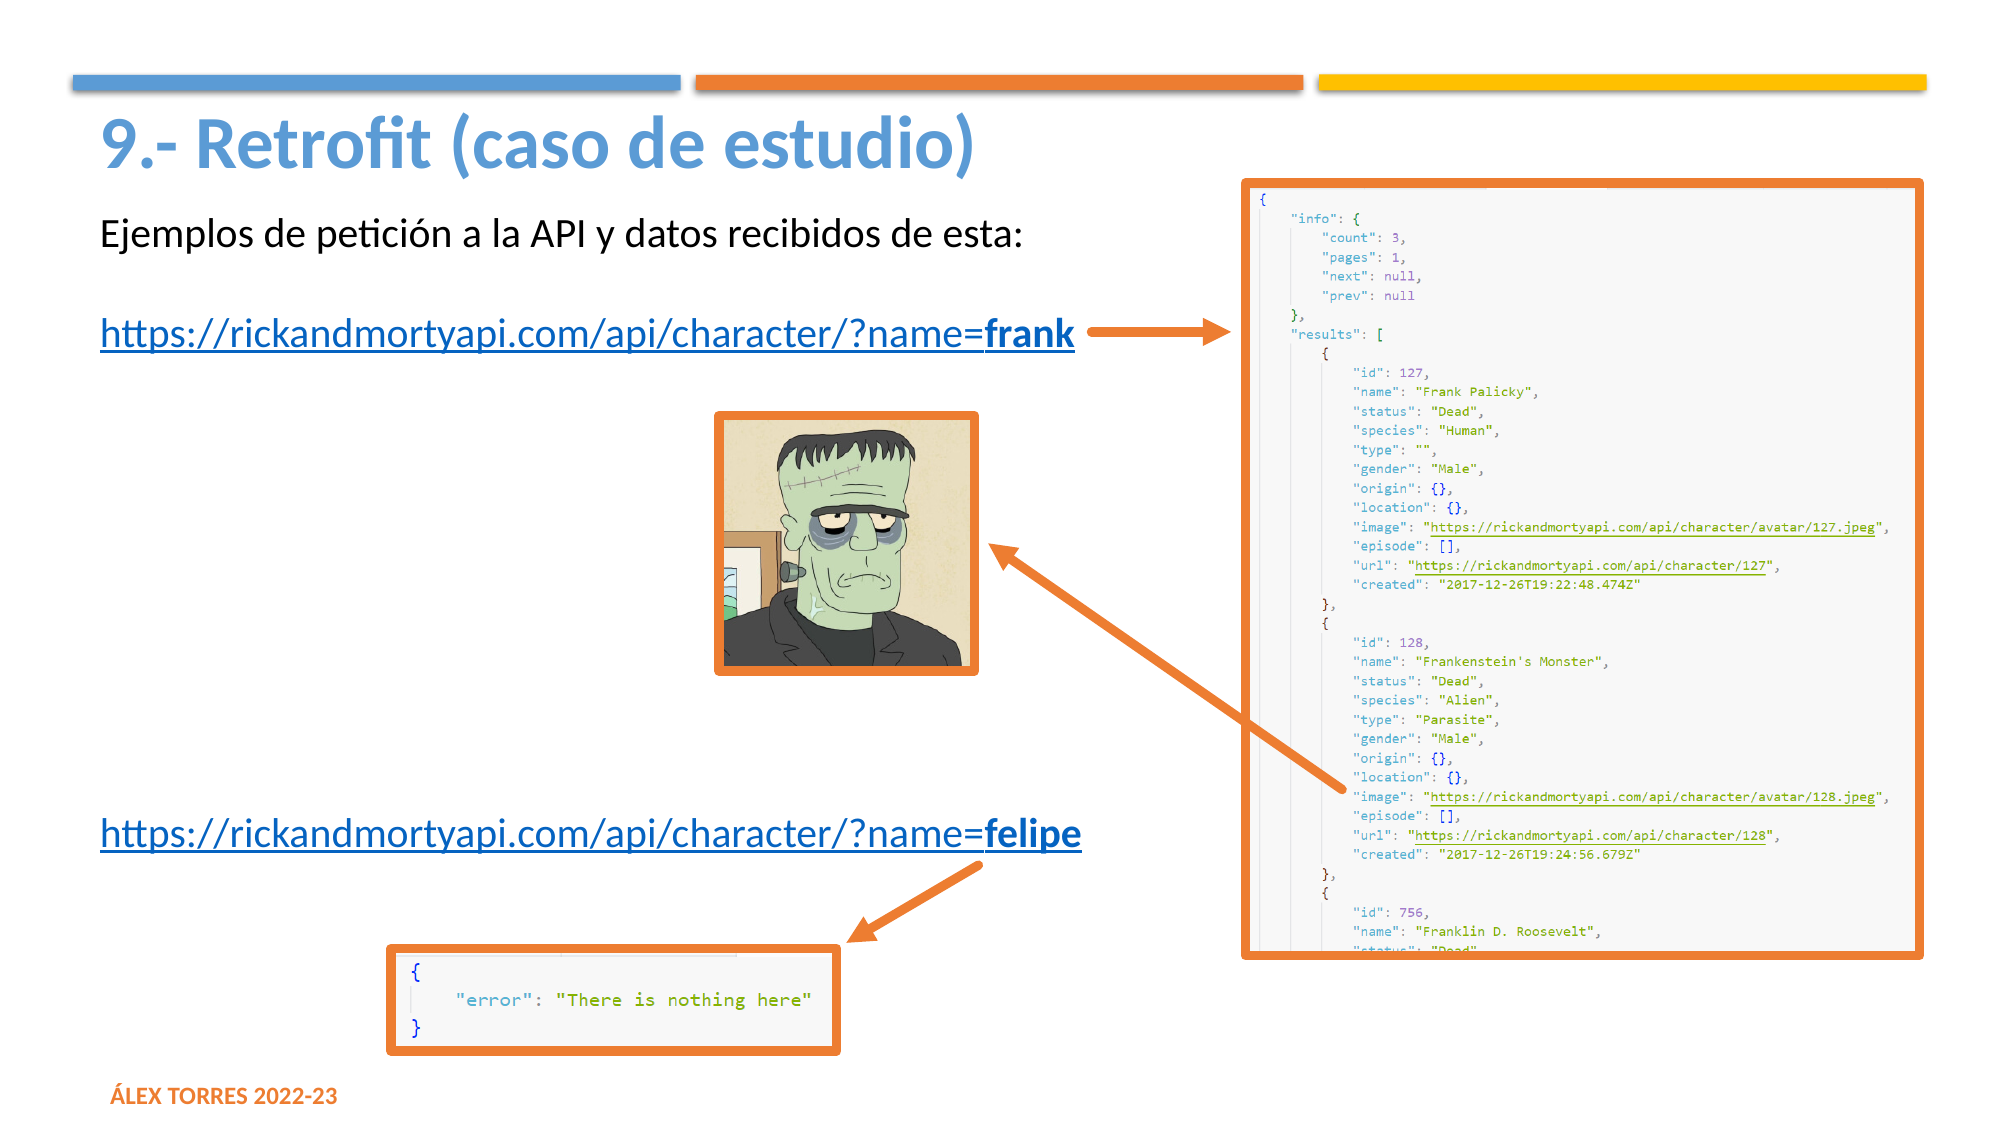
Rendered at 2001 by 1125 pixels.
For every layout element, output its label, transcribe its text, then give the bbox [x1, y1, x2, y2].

picture [1249, 187, 1916, 952]
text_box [845, 864, 979, 944]
picture [723, 419, 971, 667]
picture [395, 952, 833, 1047]
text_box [987, 542, 1343, 790]
text_box 9.- Retrofit (caso de estudio) [85, 78, 1915, 188]
text_box Ejemplos de petición a la API y datos recibidos de esta: https://rickandmortyapi.com/api/character/?name=frank https://rickandmortyapi.com/api/character/?name=felipe [85, 190, 1915, 1074]
